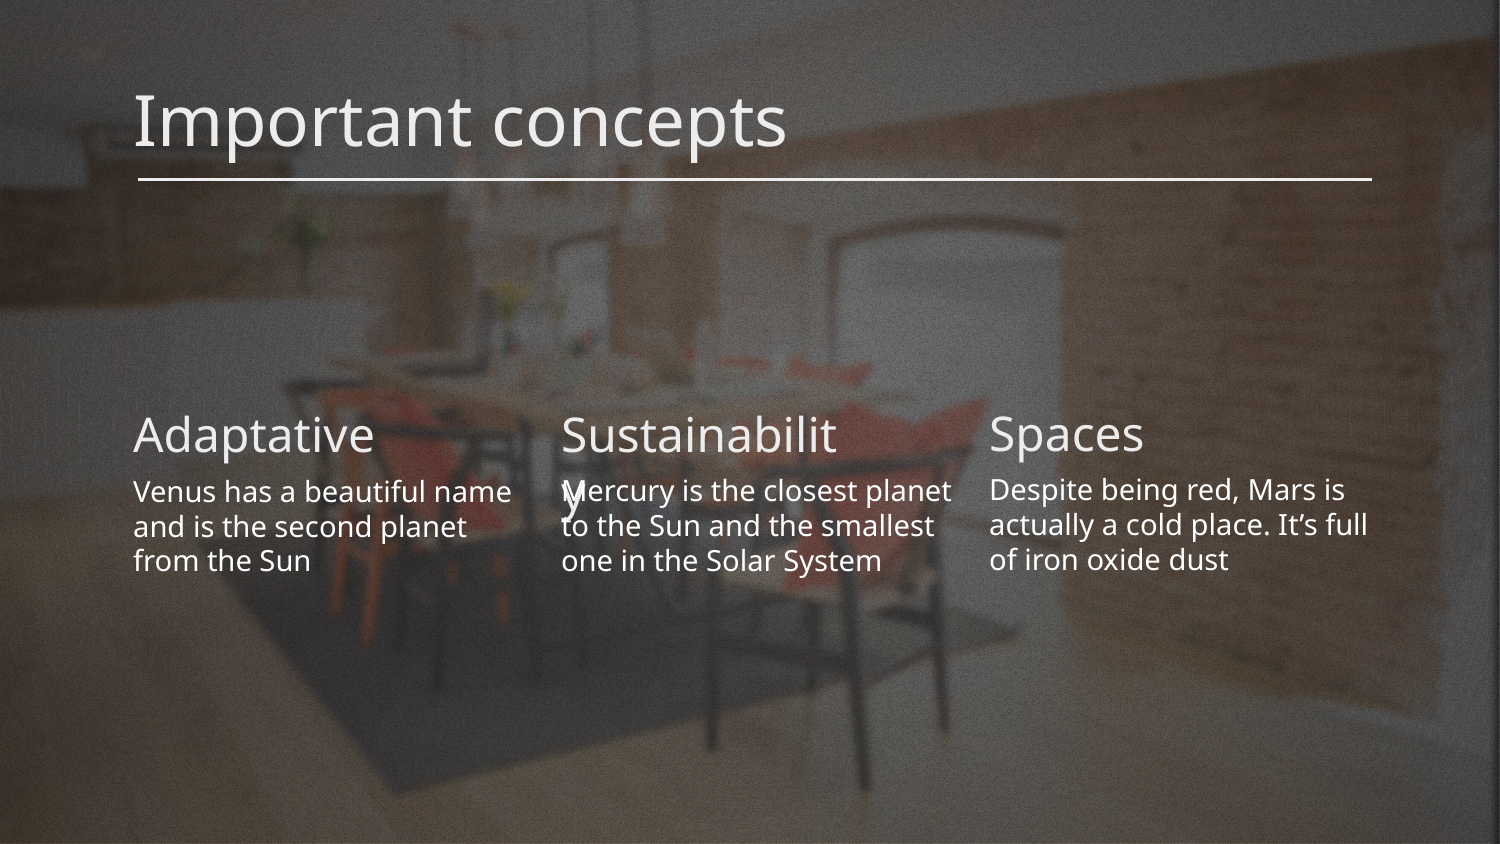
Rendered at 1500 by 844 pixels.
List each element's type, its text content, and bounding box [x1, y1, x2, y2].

title Sustainability [546, 389, 864, 457]
subtitle Venus has a beautiful name and is the second planet from the Sun [118, 457, 547, 591]
subtitle Mercury is the closest planet to the Sun and the smallest one in the Solar System [547, 457, 975, 590]
title Adaptative [118, 389, 436, 457]
title Spaces [974, 388, 1292, 456]
picture [0, 0, 1500, 844]
title Important concepts [118, 60, 1382, 155]
subtitle Despite being red, Mars is actually a cold place. It’s full of iron oxide dust [974, 456, 1403, 589]
